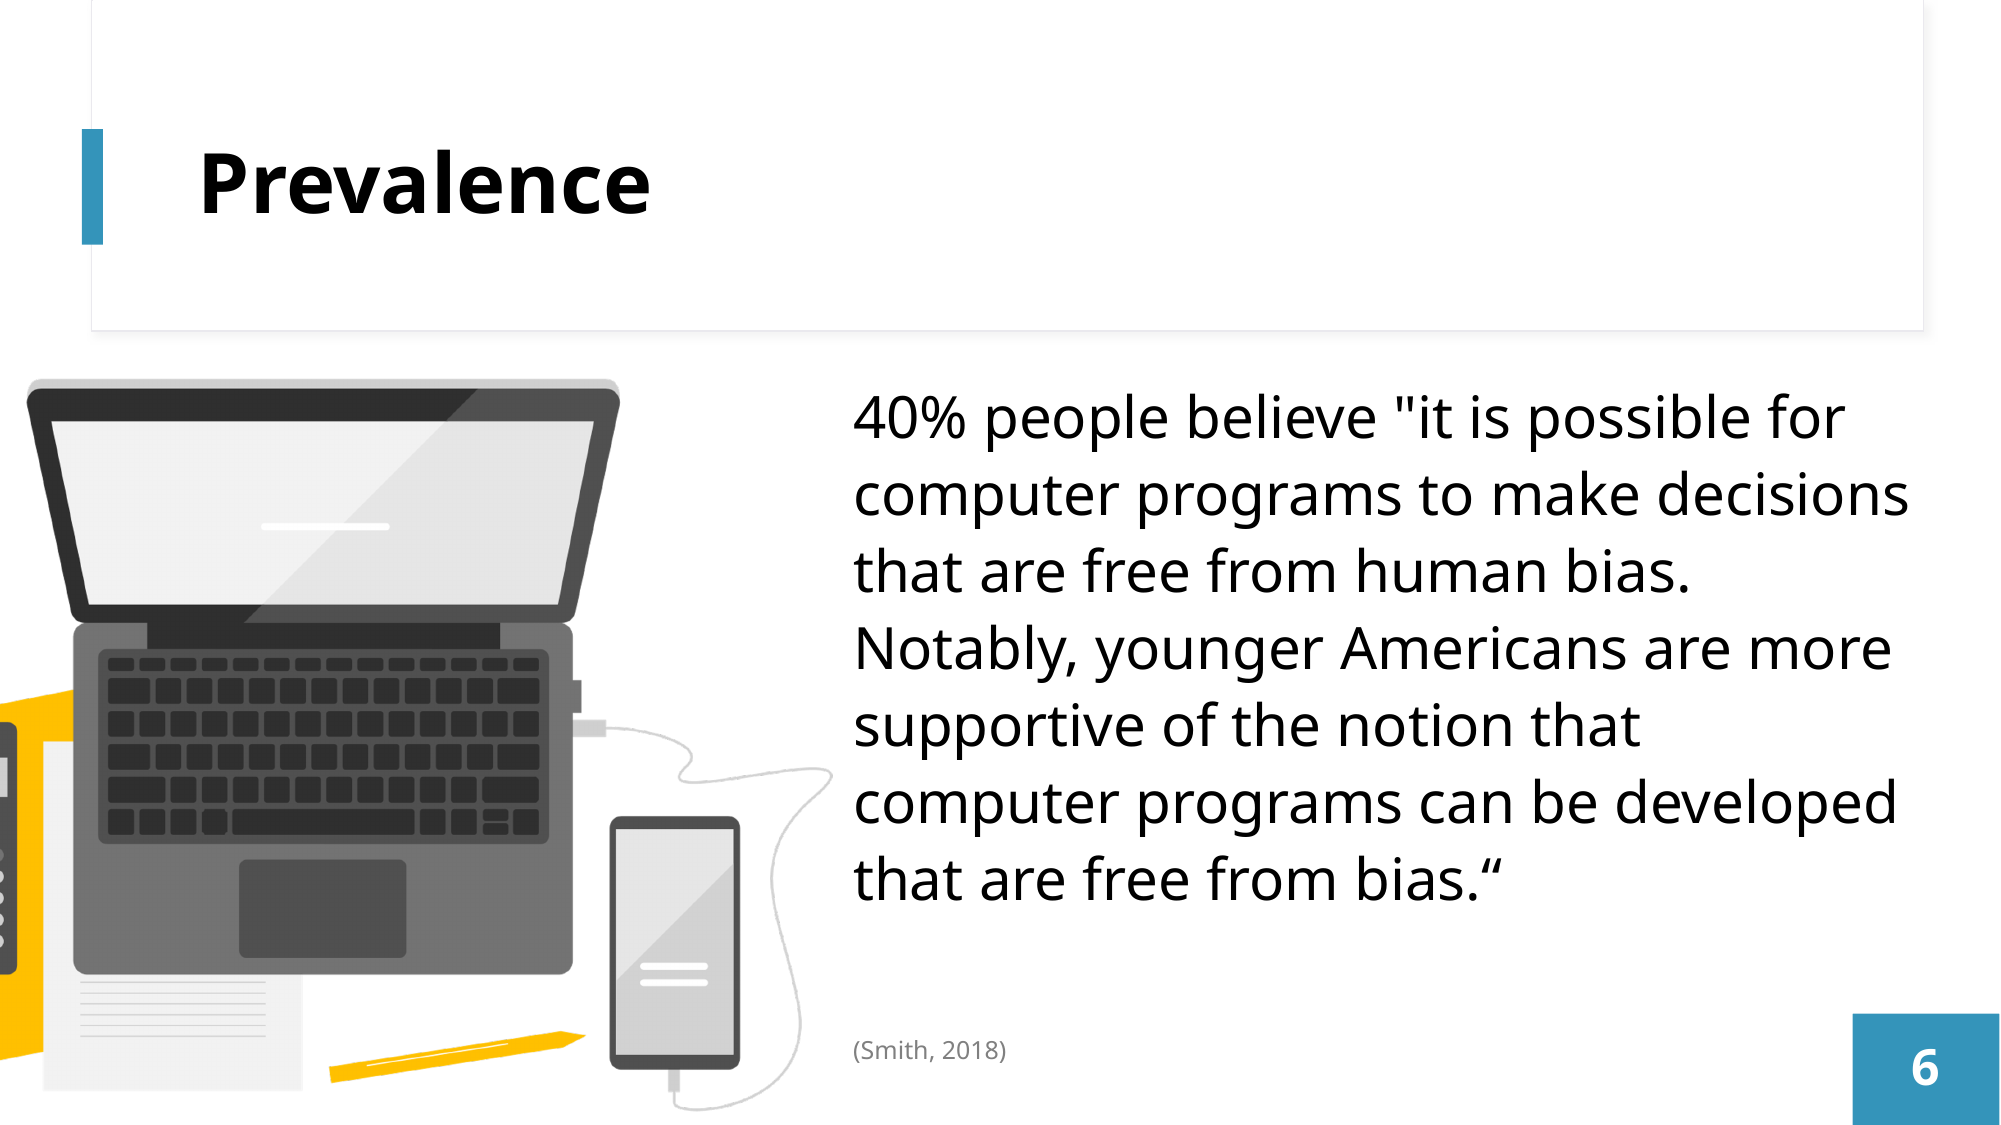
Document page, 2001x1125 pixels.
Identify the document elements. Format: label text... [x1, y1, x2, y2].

slide_number 6 [1852, 1013, 2000, 1125]
picture [0, 172, 920, 1125]
list 40% people believe "it is possible for computer programs to make decisions that are free from human bias. Notably, younger Americans are more supportive of the notion that computer programs can be developed that are free from bias.“ [920, 366, 1935, 1104]
text_box (Smith, 2018) [920, 1027, 1792, 1073]
title Prevalence [183, 90, 1851, 284]
